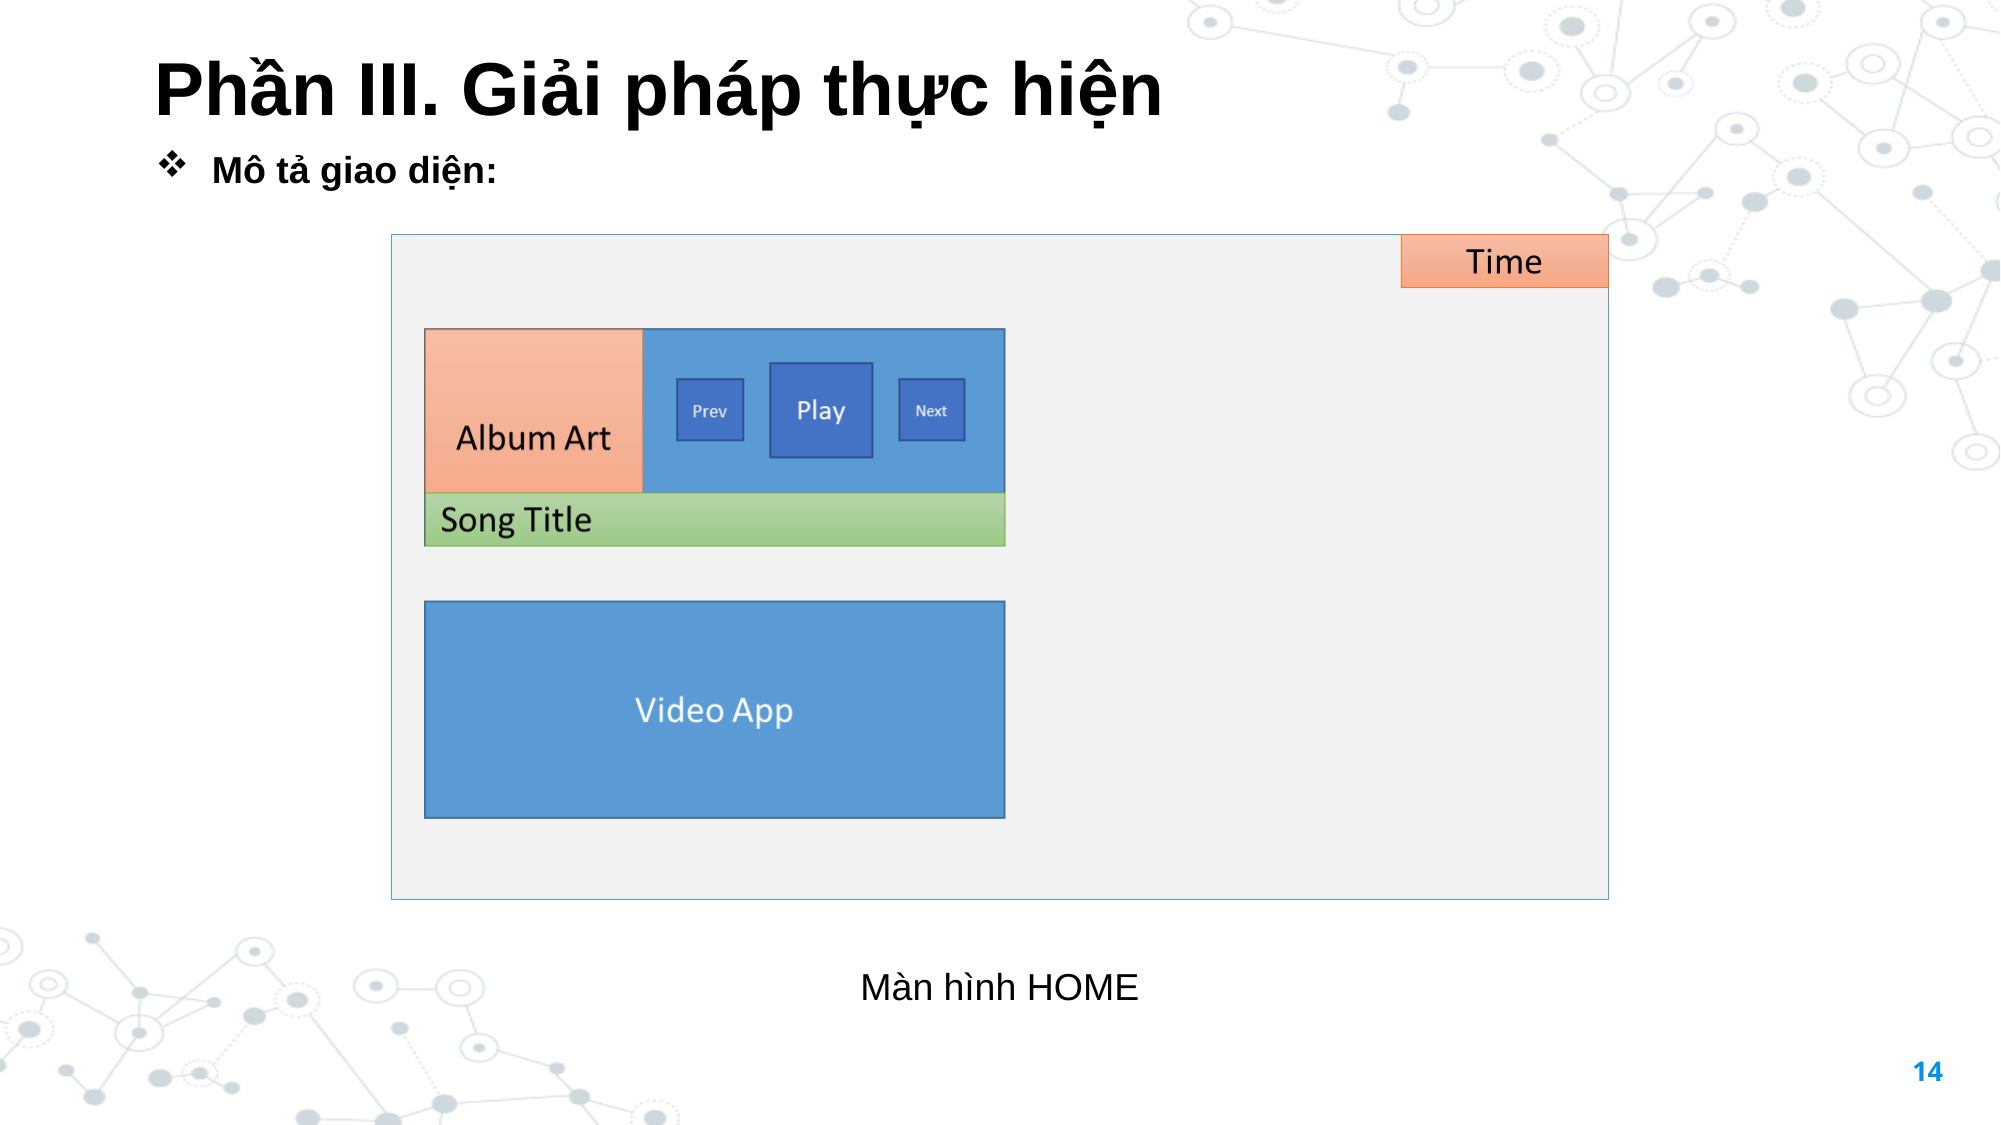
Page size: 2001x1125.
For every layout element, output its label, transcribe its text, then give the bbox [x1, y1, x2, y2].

text_box Phần III. Giải pháp thực hiện [139, 33, 1351, 138]
slide_number 14 [1838, 1038, 1959, 1125]
text_box Màn hình HOME [791, 955, 1209, 1016]
picture [0, 0, 2001, 1125]
text_box Mô tả giao diện: [140, 139, 513, 199]
